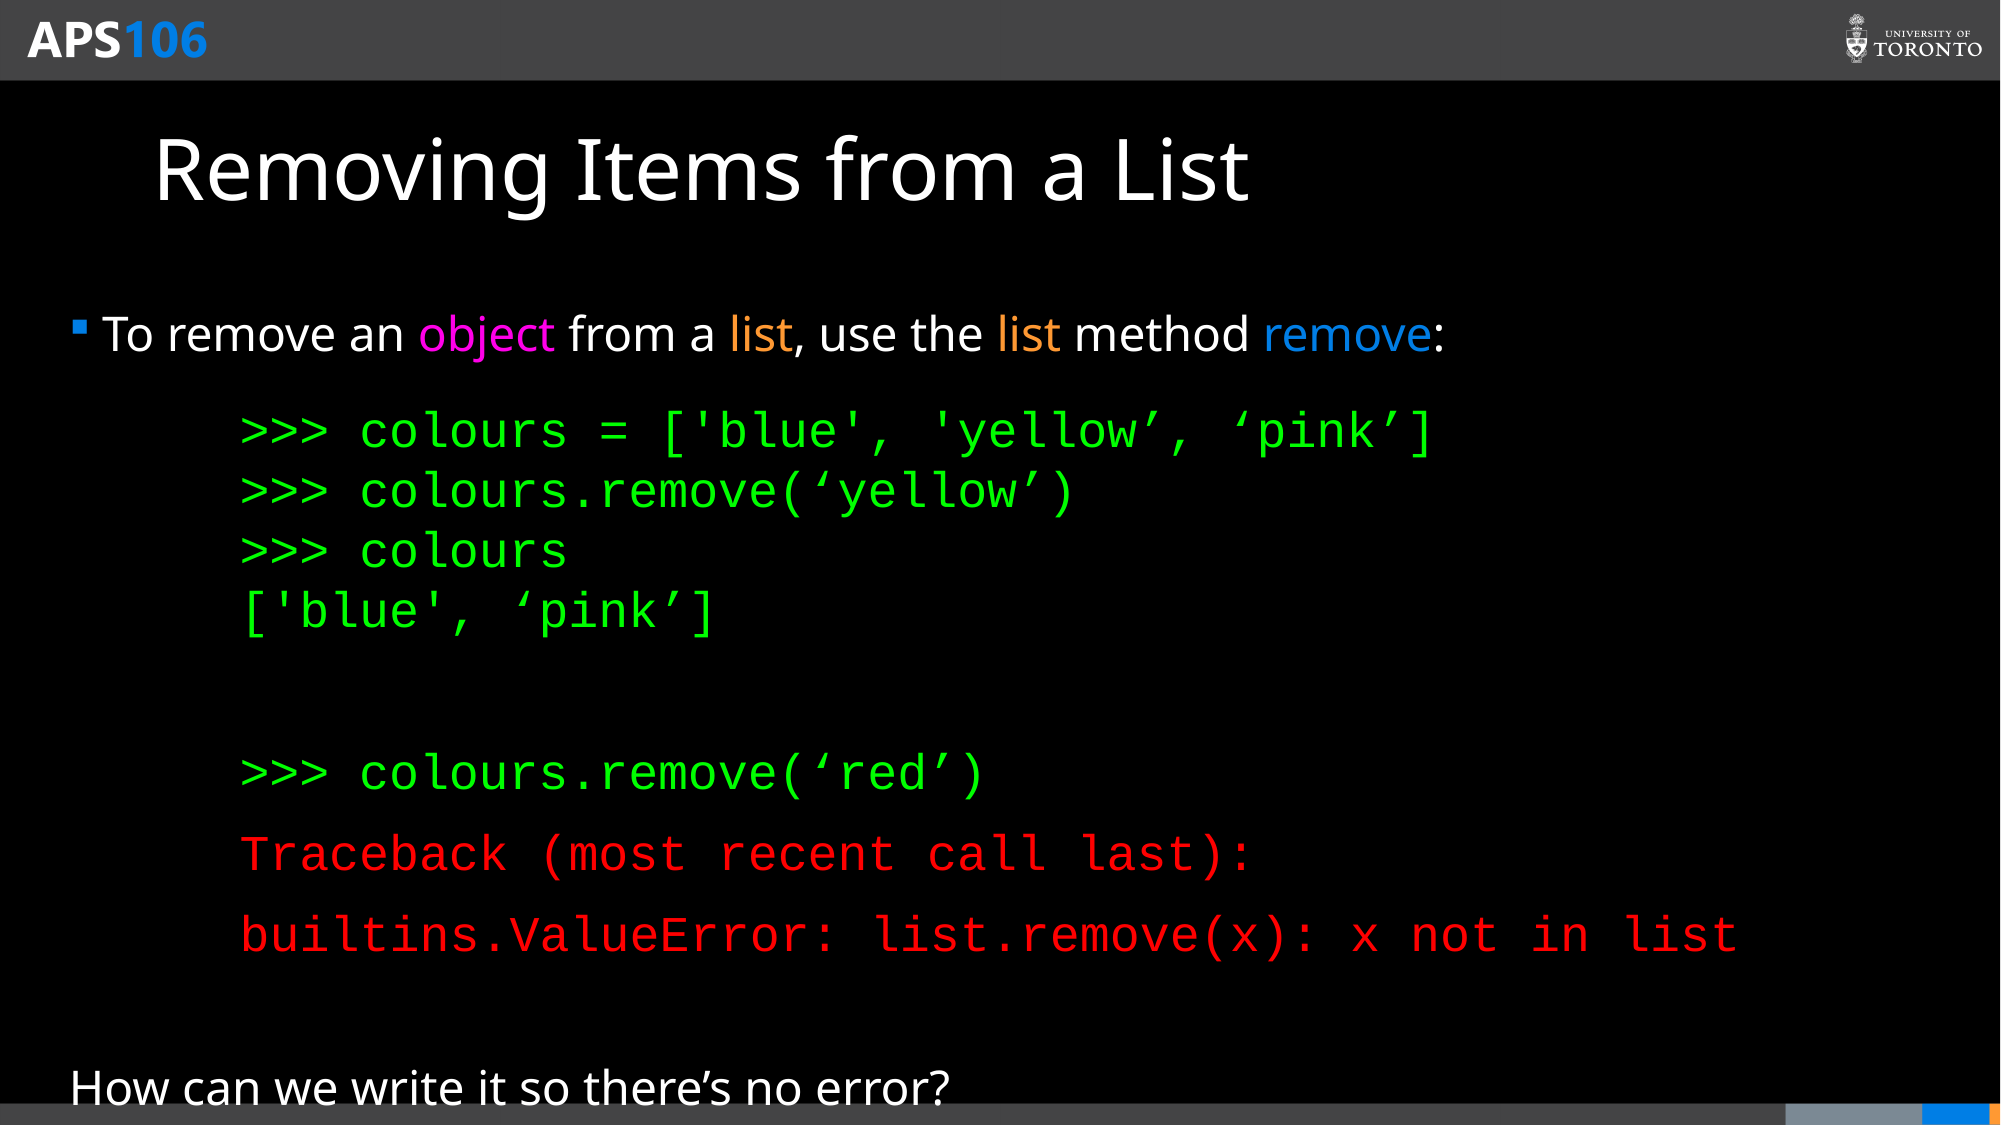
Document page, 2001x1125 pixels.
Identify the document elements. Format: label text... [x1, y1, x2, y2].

text_box >>> colours = ['blue', 'yellow’, ‘pink’] >>> colours.remove(‘yellow’) >>> colours ['blue', ‘pink’] >>> colours.remove(‘red’) Traceback (most recent call last): builtins.ValueError: list.remove(x): x not in list [97, 390, 1863, 1006]
list To remove an object from a list, use the list method remove: How can we write it so there’s no error? [53, 302, 1903, 1125]
title Removing Items from a List [137, 119, 1863, 227]
picture [0, 0, 2001, 1125]
